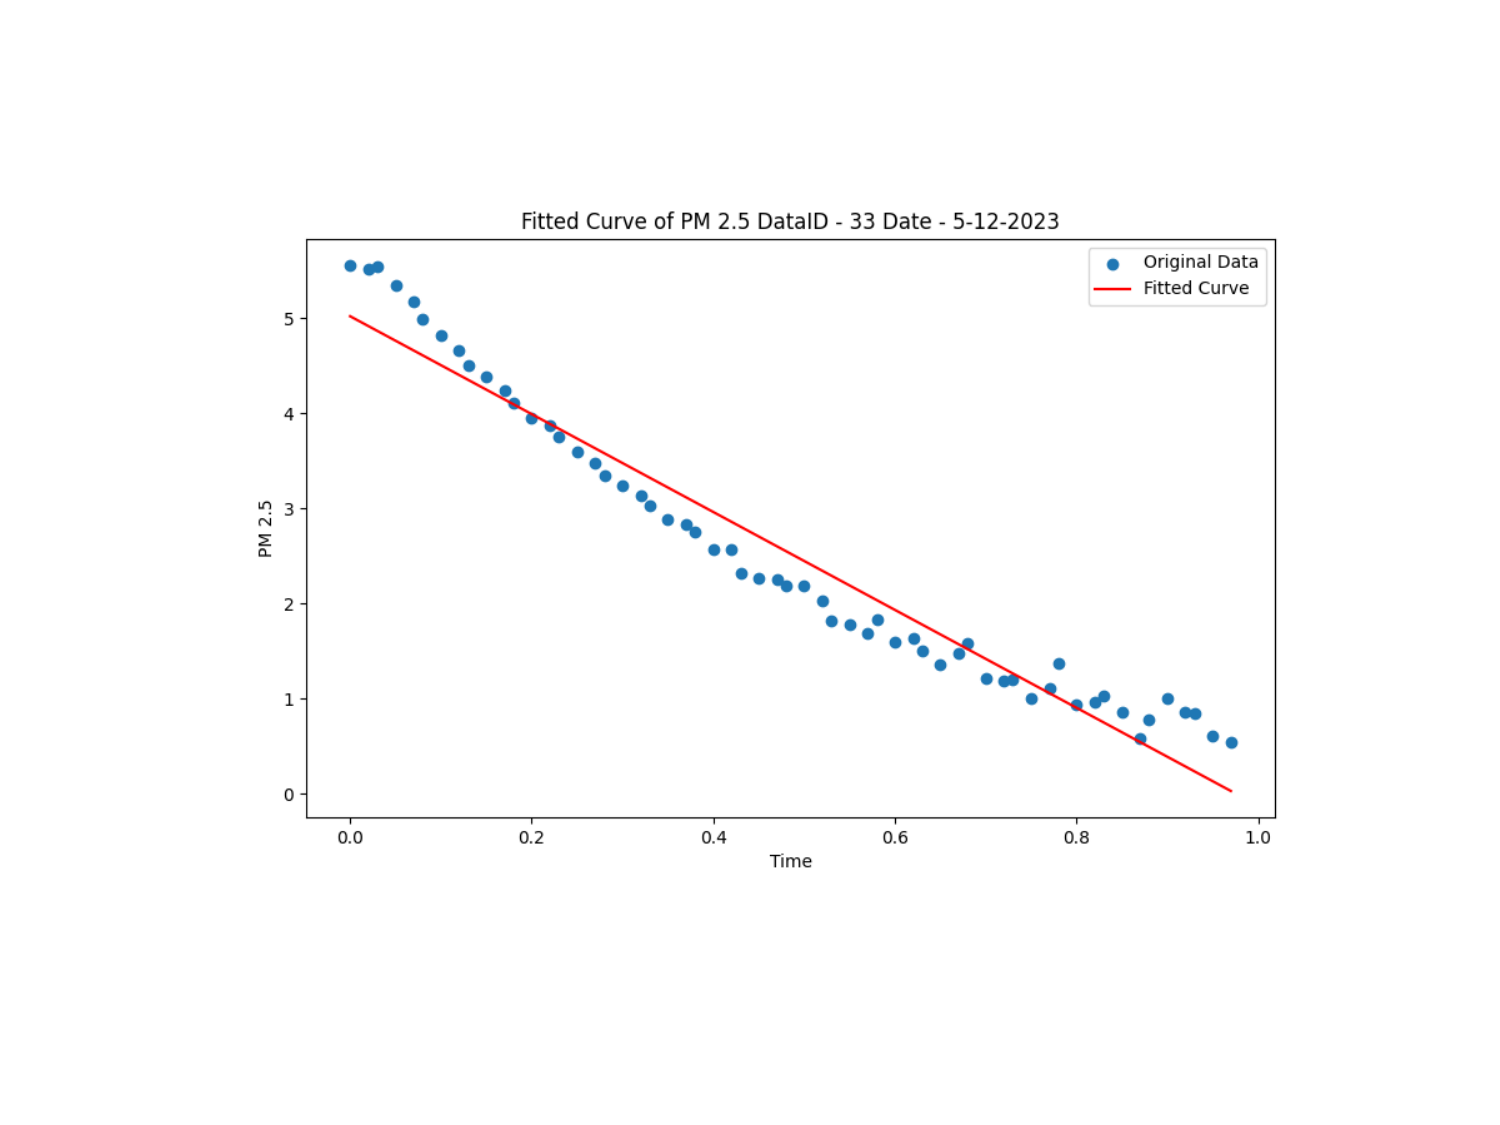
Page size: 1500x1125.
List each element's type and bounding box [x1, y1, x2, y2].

picture [149, 149, 1401, 901]
